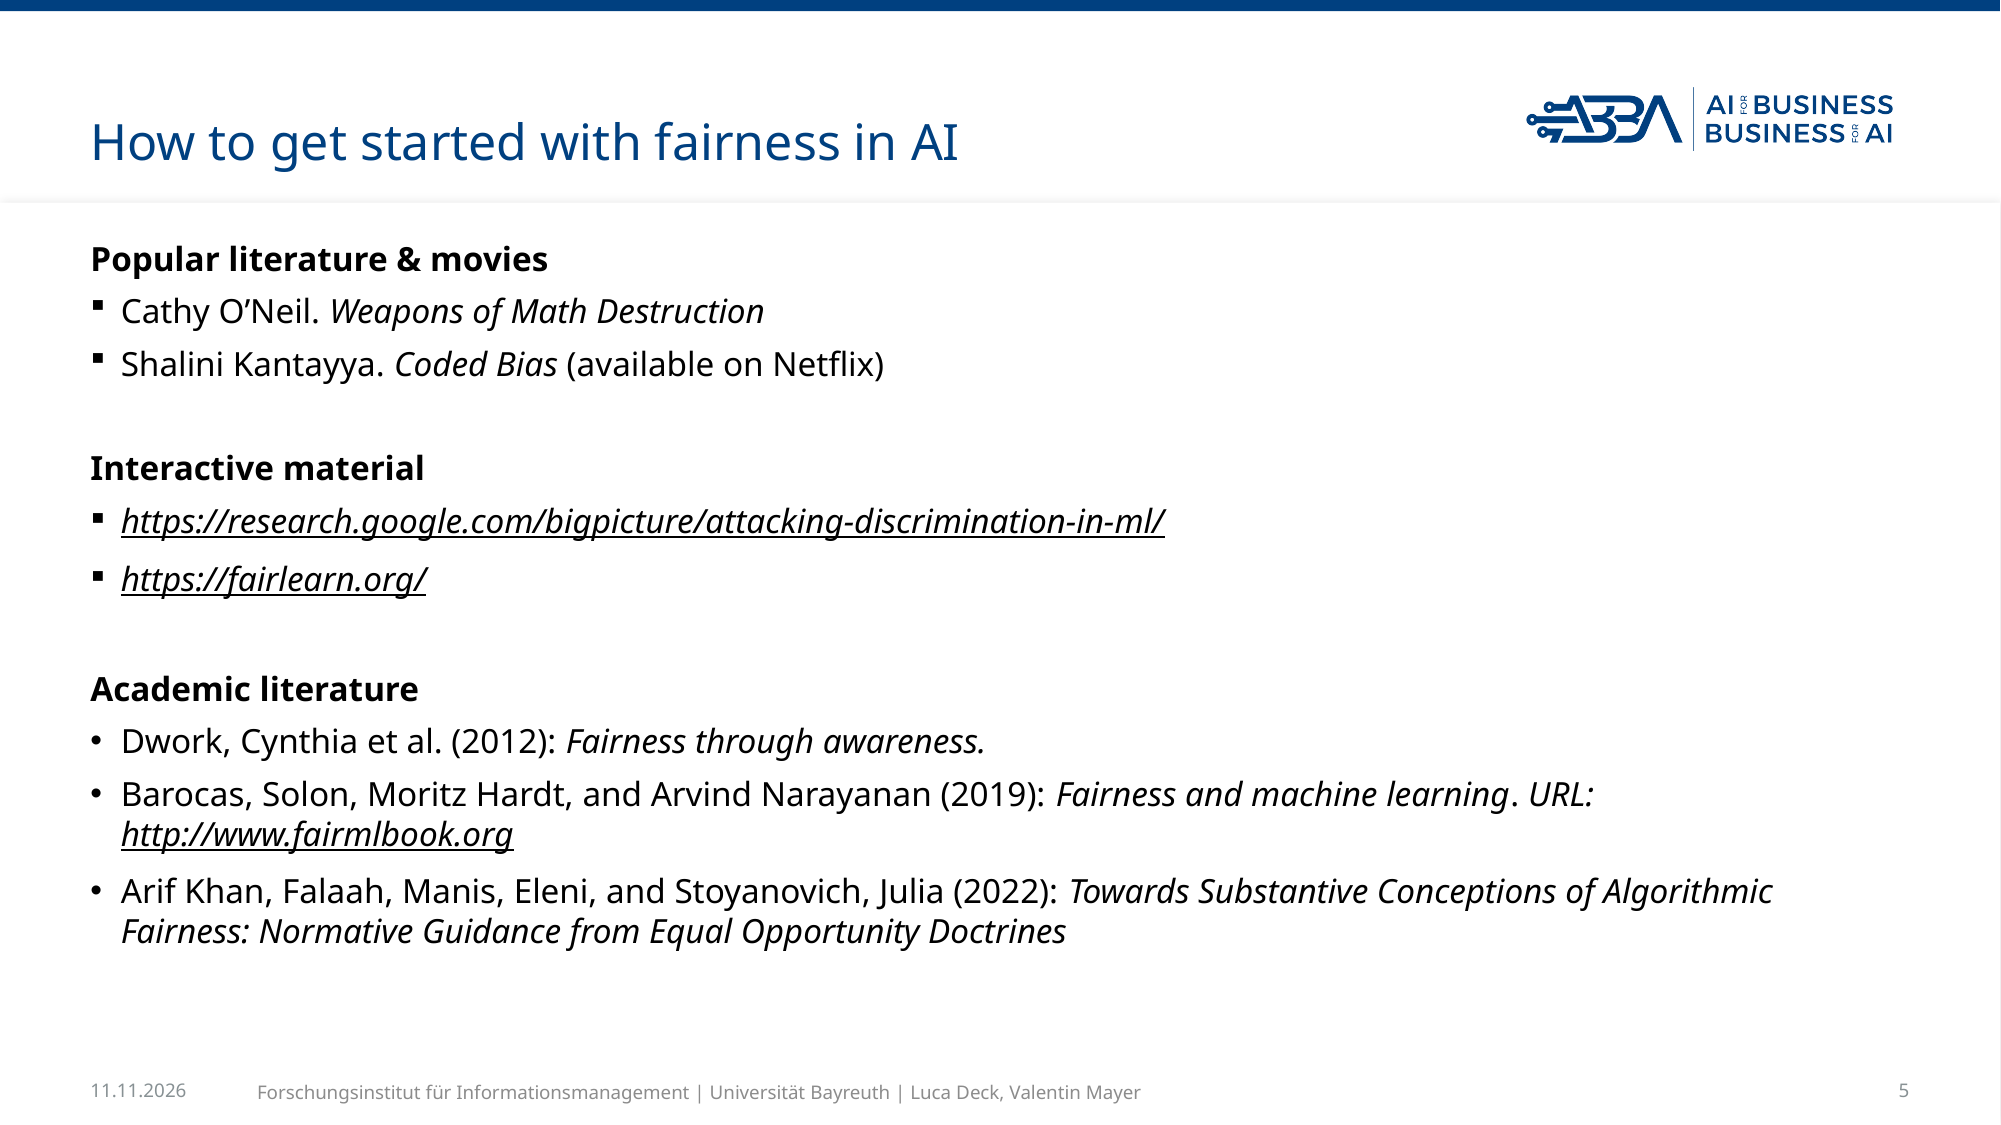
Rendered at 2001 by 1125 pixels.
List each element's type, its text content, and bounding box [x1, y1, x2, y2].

picture [1520, 81, 1899, 157]
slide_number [90, 1080, 218, 1104]
footer Forschungsinstitut für Informationsmanagement | Universität Bayreuth | Luca Deck, Valentin Mayer [257, 1080, 1743, 1104]
title How to get started with fairness in AI [90, 66, 1412, 172]
list Popular literature & movies Cathy O’Neil. Weapons of Math Destruction​ Shalini Kantayya. Coded Bias (available on Netflix) Interactive material https://research.google.com/bigpicture/attacking-discrimination-in-ml/ https://fairlearn.org/ Academic literature Dwork, Cynthia et al. (2012): Fairness through awareness.​ Barocas, Solon, Moritz Hardt, and Arvind Narayanan (2019): Fairness and machine learning. URL: http://www.fairmlbook.org​ Arif Khan, Falaah, Manis, Eleni, and Stoyanovich, Julia (2022): Towards Substantive Conceptions of Algorithmic Fairness: Normative Guidance from Equal Opportunity Doctrines [90, 237, 1910, 965]
slide_number 5 [1859, 1080, 1910, 1104]
